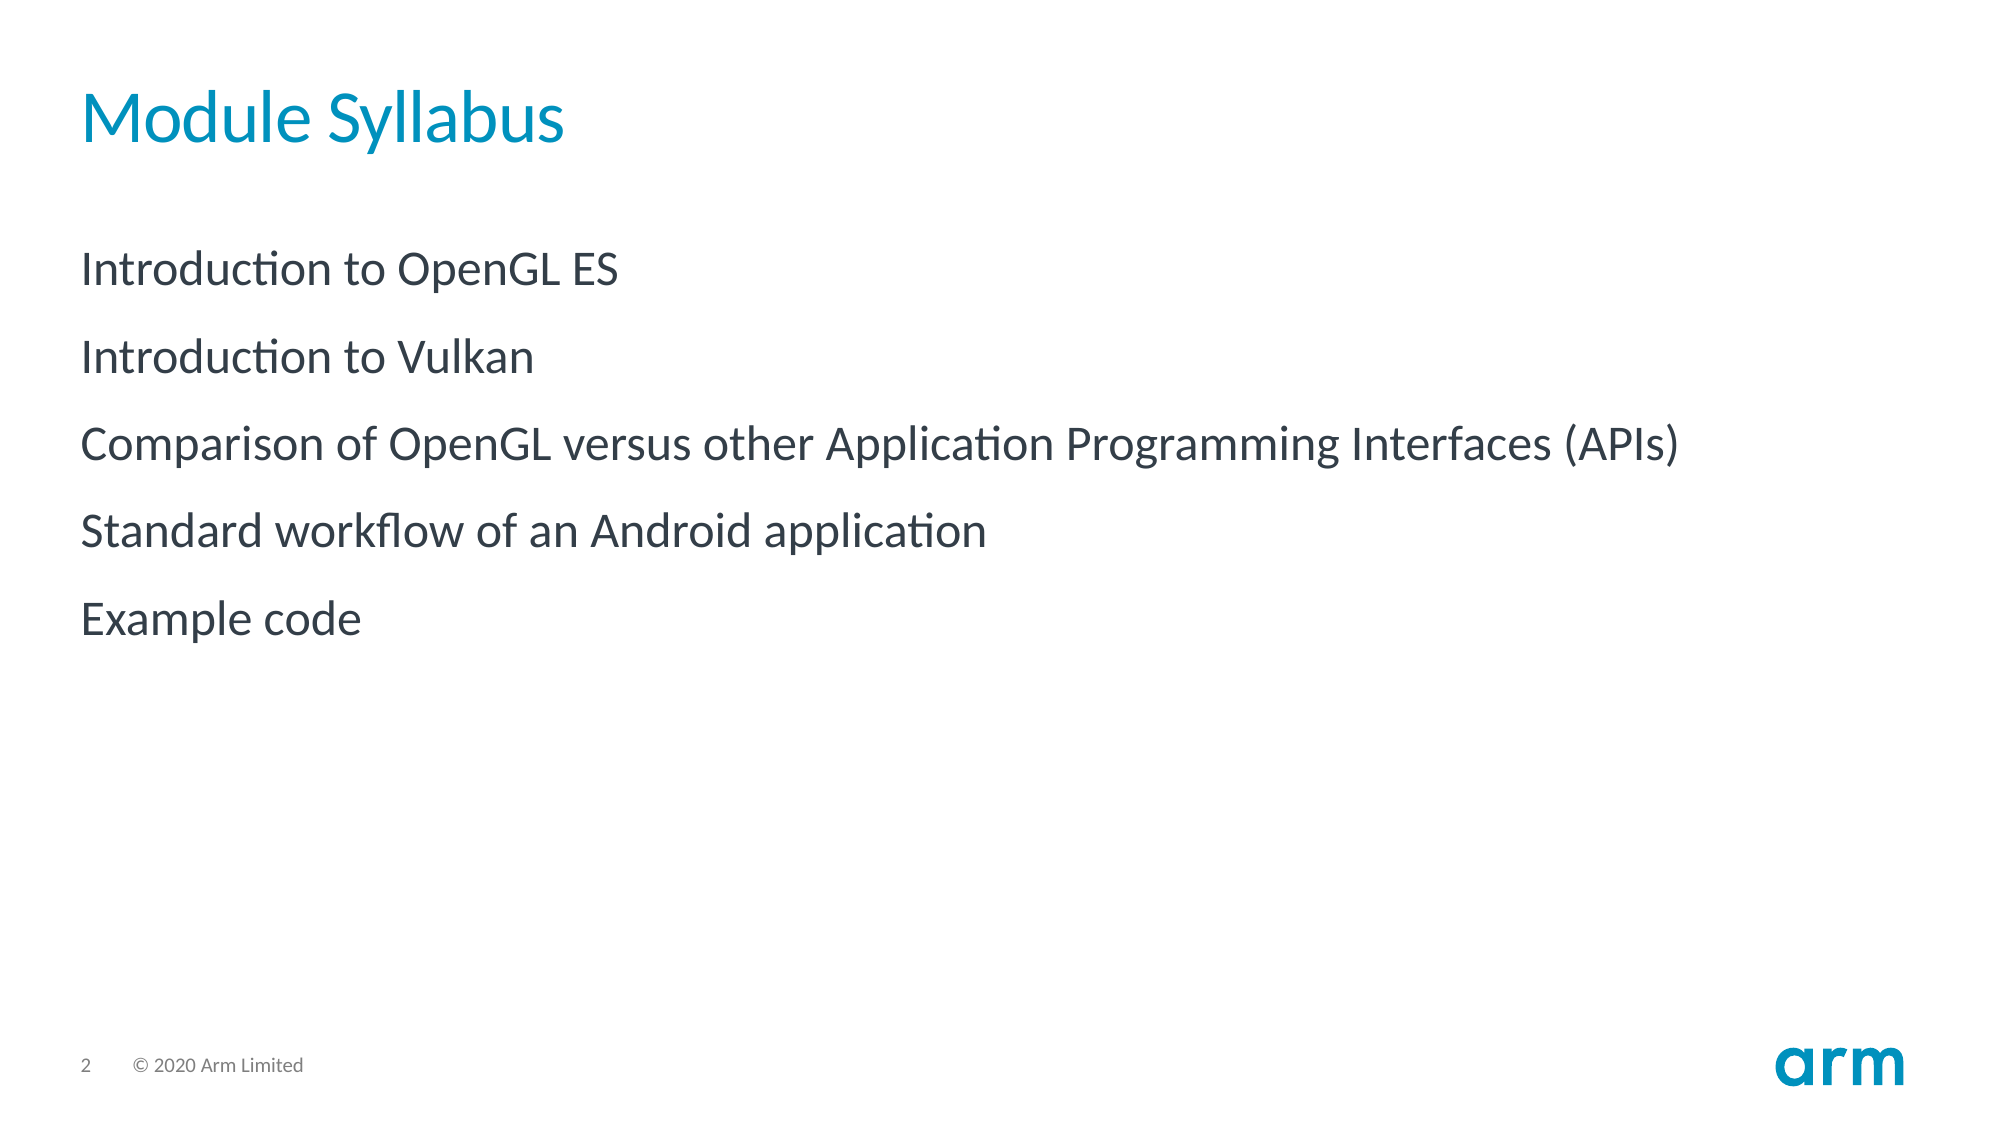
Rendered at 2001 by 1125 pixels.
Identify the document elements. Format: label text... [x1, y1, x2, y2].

title Module Syllabus [80, 48, 1915, 158]
list Introduction to OpenGL ES Introduction to Vulkan Comparison of OpenGL versus other Application Programming Interfaces (APIs) Standard workflow of an Android application Example code [80, 242, 1915, 913]
